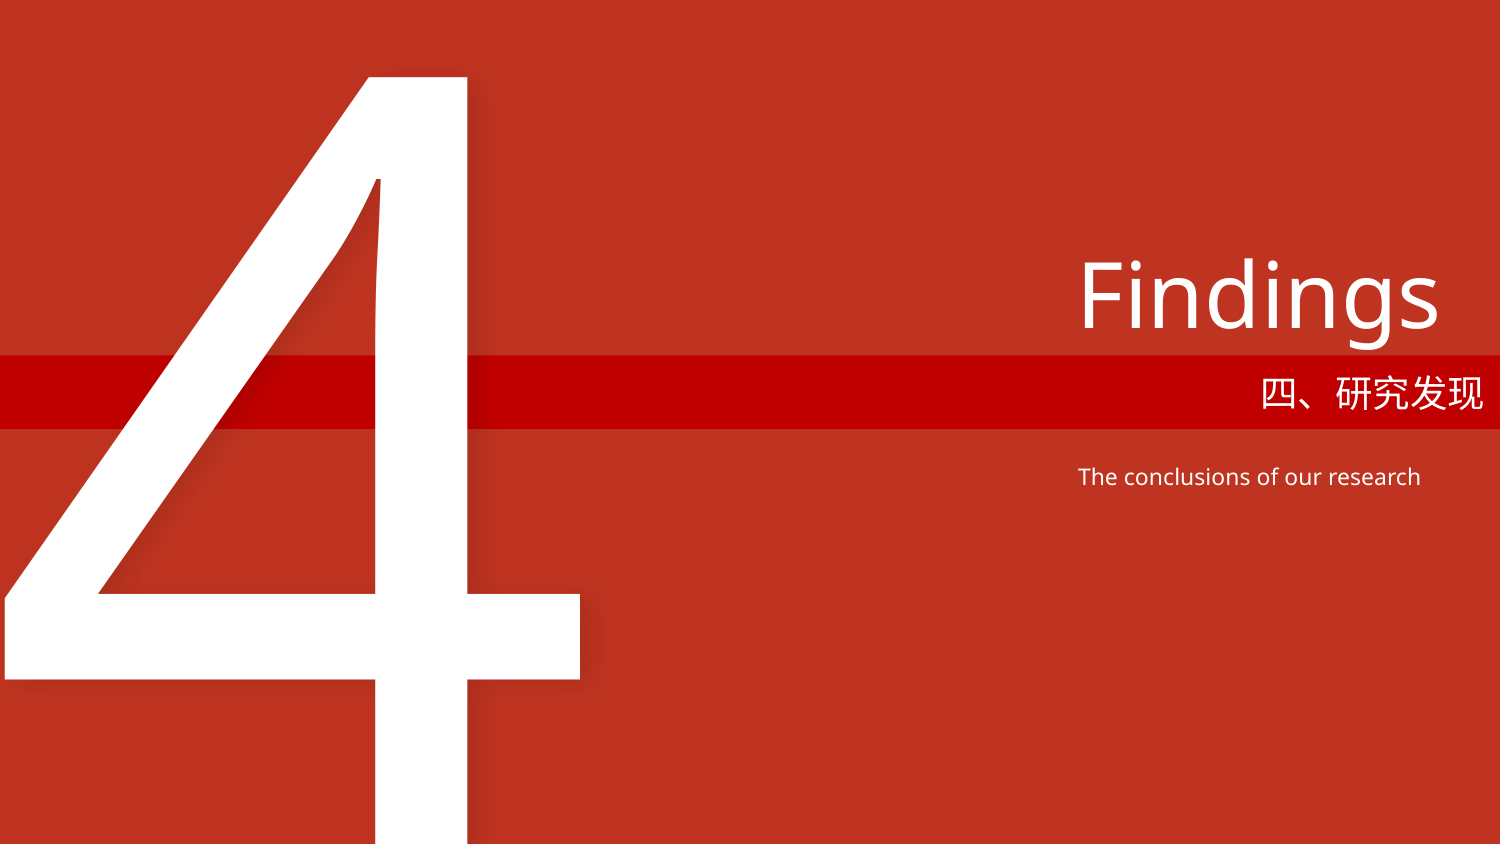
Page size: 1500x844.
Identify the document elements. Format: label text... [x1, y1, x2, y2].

text_box The conclusions of our research [580, 441, 1437, 498]
text_box 4 [0, 0, 618, 844]
text_box 四、研究发现 [638, 353, 1500, 431]
text_box Findings [1061, 229, 1457, 354]
